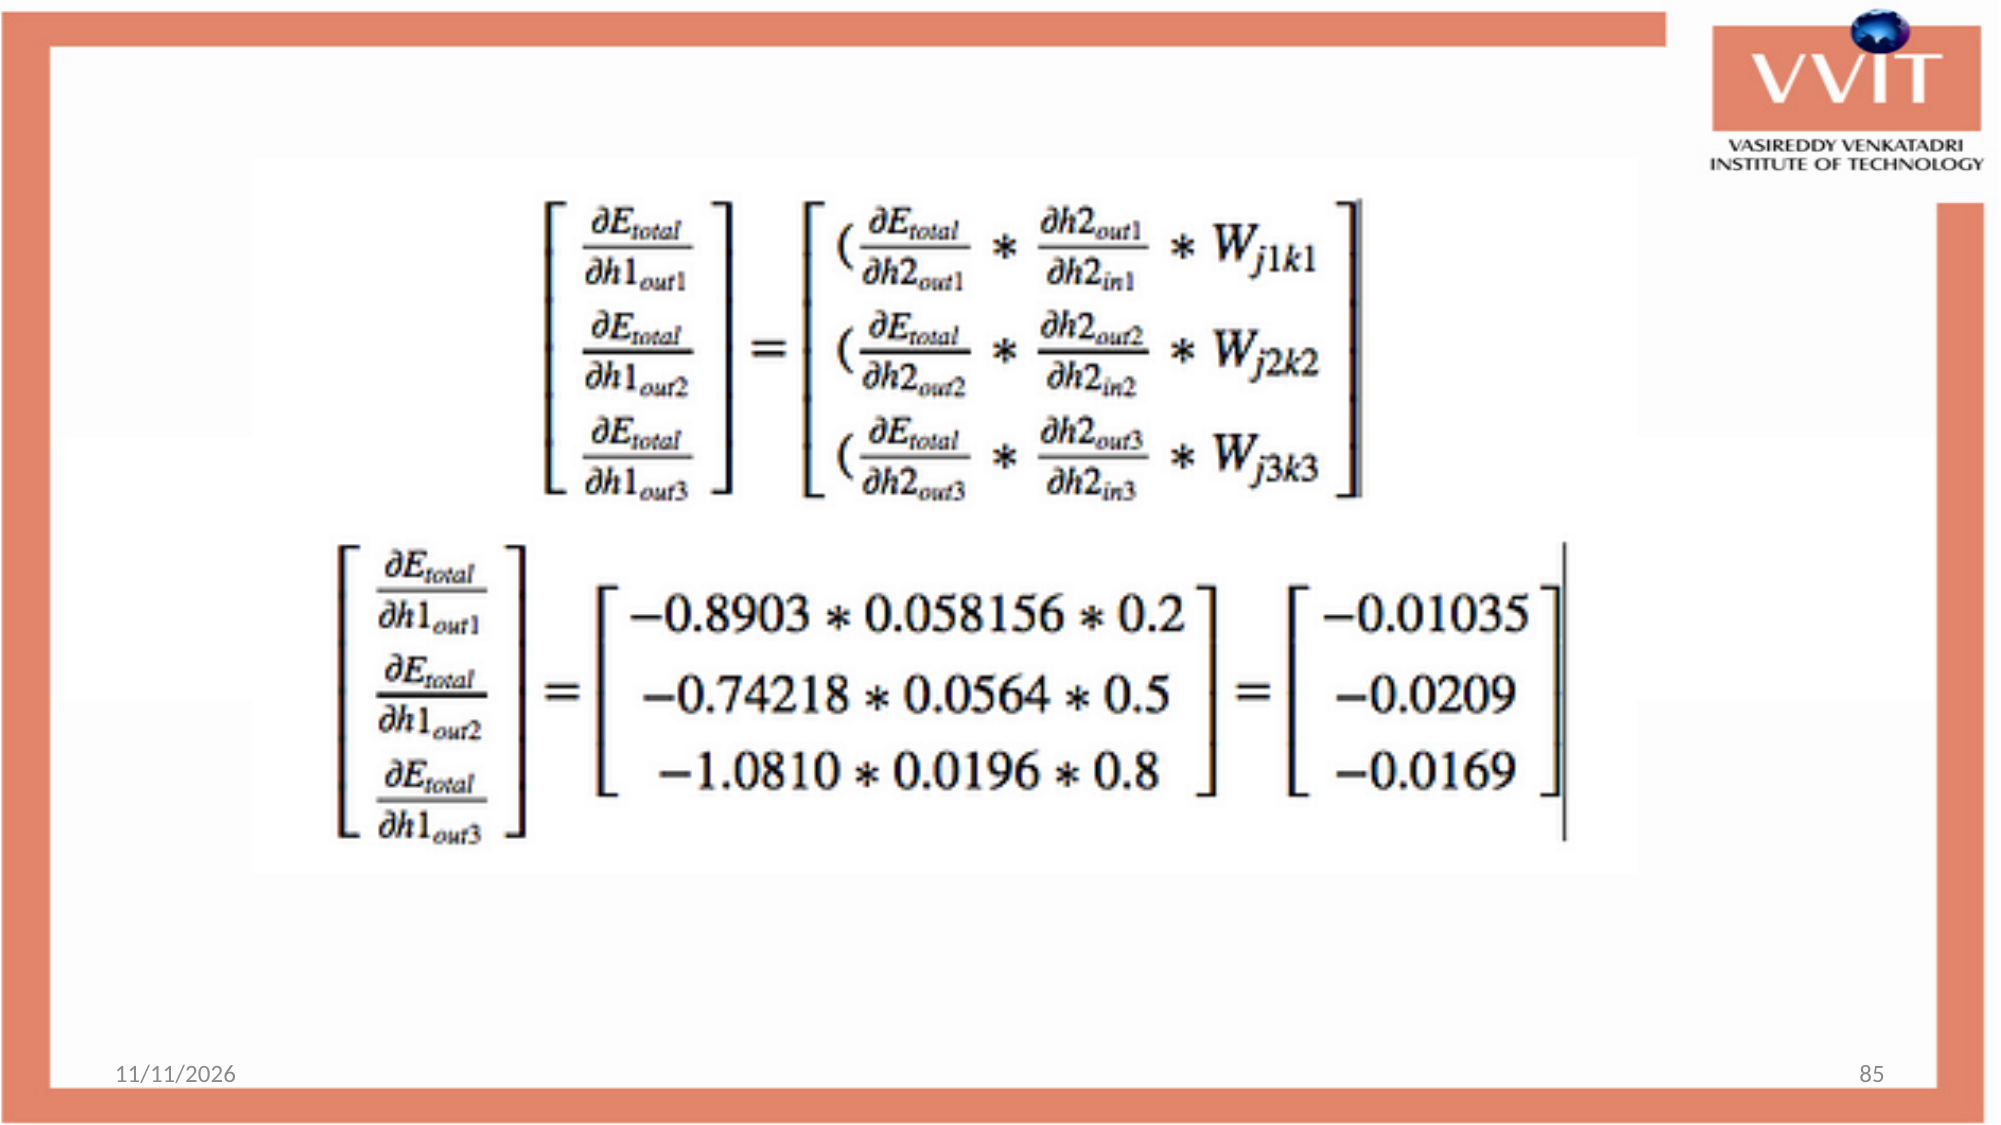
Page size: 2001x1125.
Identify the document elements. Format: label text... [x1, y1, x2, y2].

picture [0, 0, 2001, 1125]
slide_number 85 [1433, 1042, 1900, 1103]
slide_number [99, 1042, 567, 1103]
